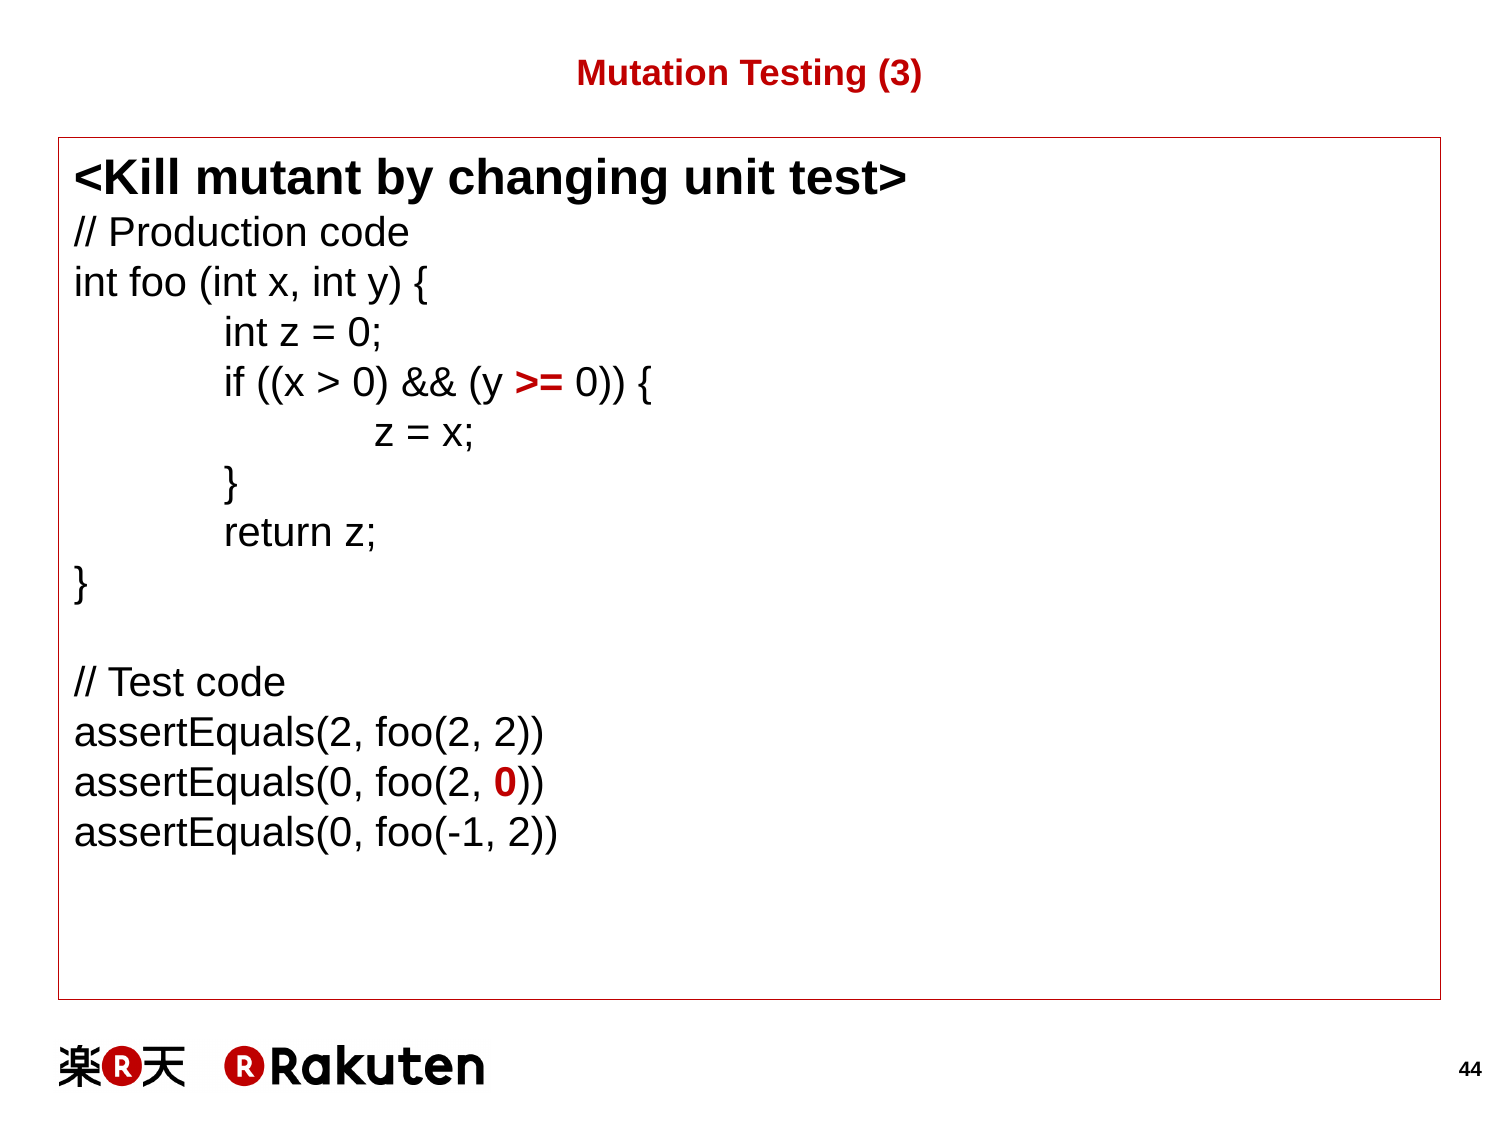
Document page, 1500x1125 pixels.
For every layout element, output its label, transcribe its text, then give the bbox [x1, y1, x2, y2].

title Mutation Testing (3) [59, 41, 1441, 101]
picture [53, 1039, 491, 1093]
text_box <Kill mutant by changing unit test> // Production code int foo (int x, int y) { int z = 0; if ((x > 0) && (y >= 0)) { z = x; } return z; } // Test code assertEquals(2, foo(2, 2)) assertEquals(0, foo(2, 0)) assertEquals(0, foo(-1, 2)) [58, 137, 1441, 1000]
